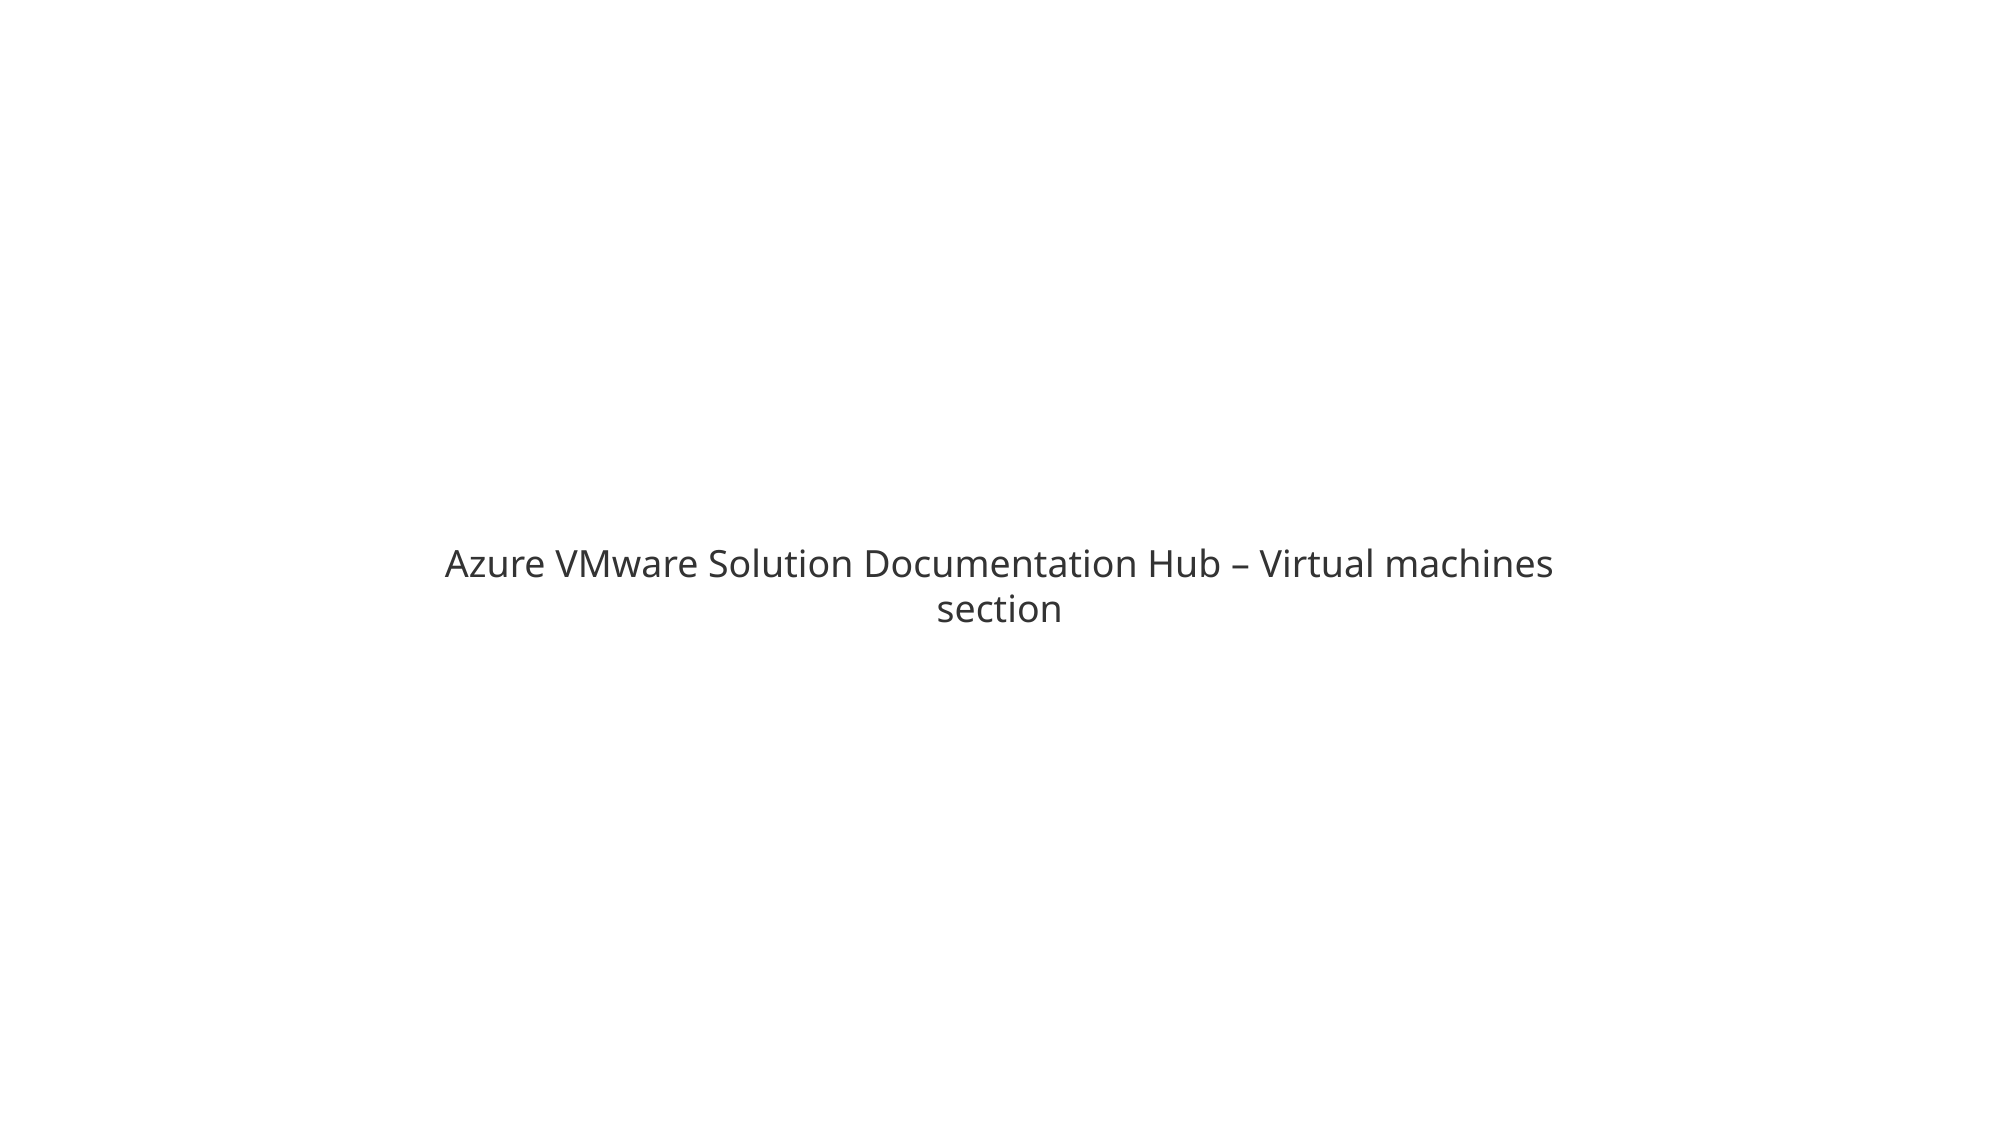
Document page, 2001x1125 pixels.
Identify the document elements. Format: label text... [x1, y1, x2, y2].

text_box Azure VMware Solution Documentation Hub – Virtual machines section [411, 532, 1589, 637]
